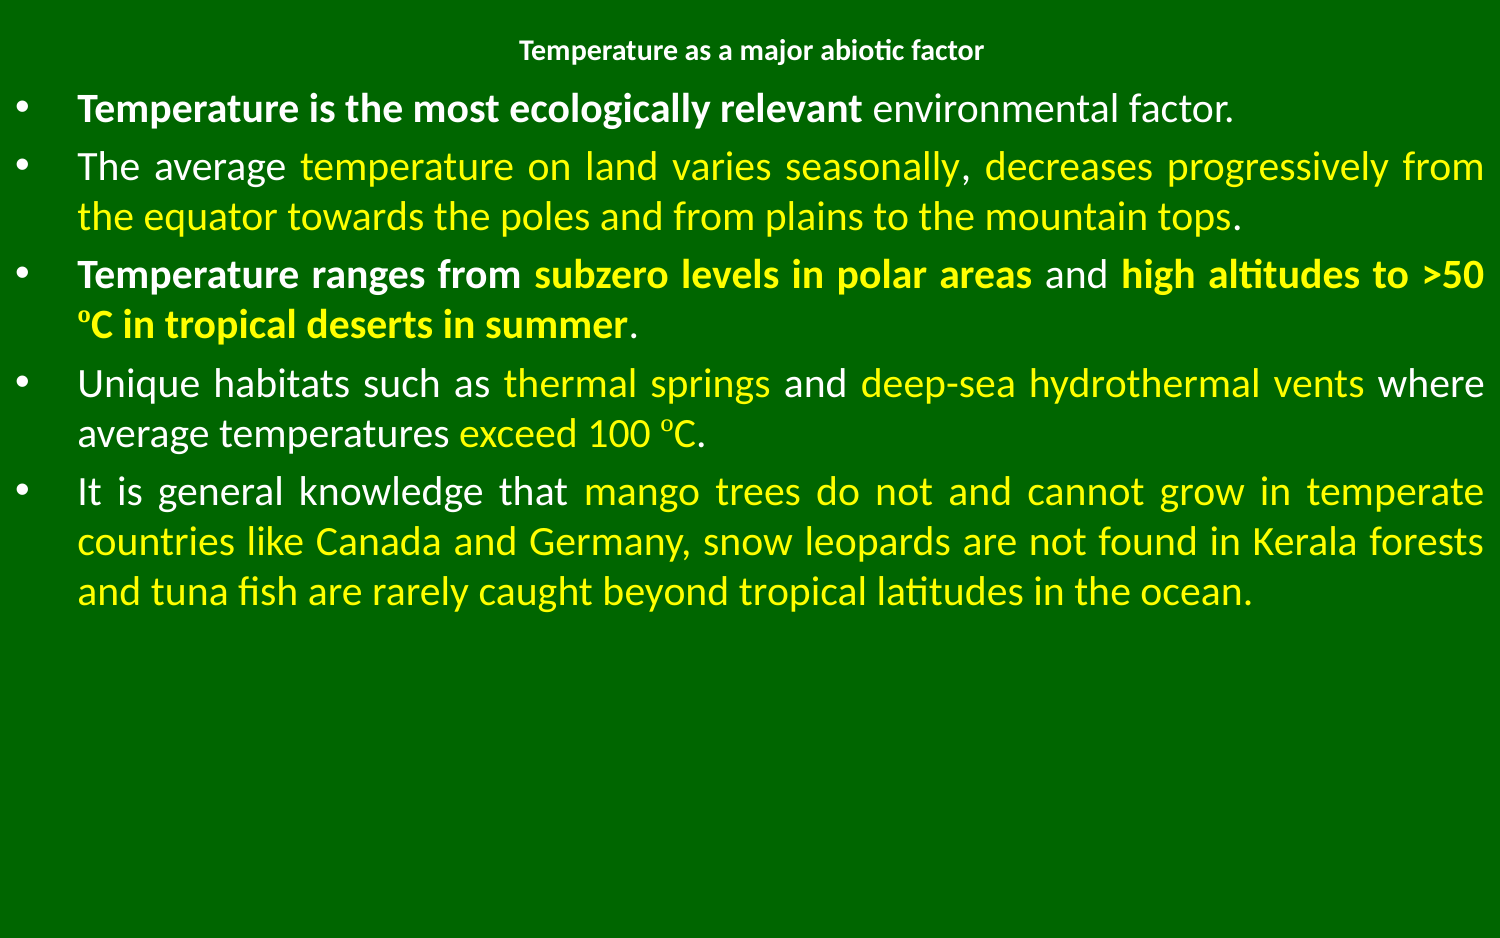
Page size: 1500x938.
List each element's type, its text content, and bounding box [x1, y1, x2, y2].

list Temperature is the most ecologically relevant environmental factor. The average temperature on land varies seasonally, decreases progressively from the equator towards the poles and from plains to the mountain tops. Temperature ranges from subzero levels in polar areas and high altitudes to >50 ºC in tropical deserts in summer. Unique habitats such as thermal springs and deep-sea hydrothermal vents where average temperatures exceed 100 ºC. It is general knowledge that mango trees do not and cannot grow in temperate countries like Canada and Germany, snow leopards are not found in Kerala forests and tuna fish are rarely caught beyond tropical latitudes in the ocean. [0, 73, 1500, 831]
title Temperature as a major abiotic factor [63, 22, 1441, 73]
